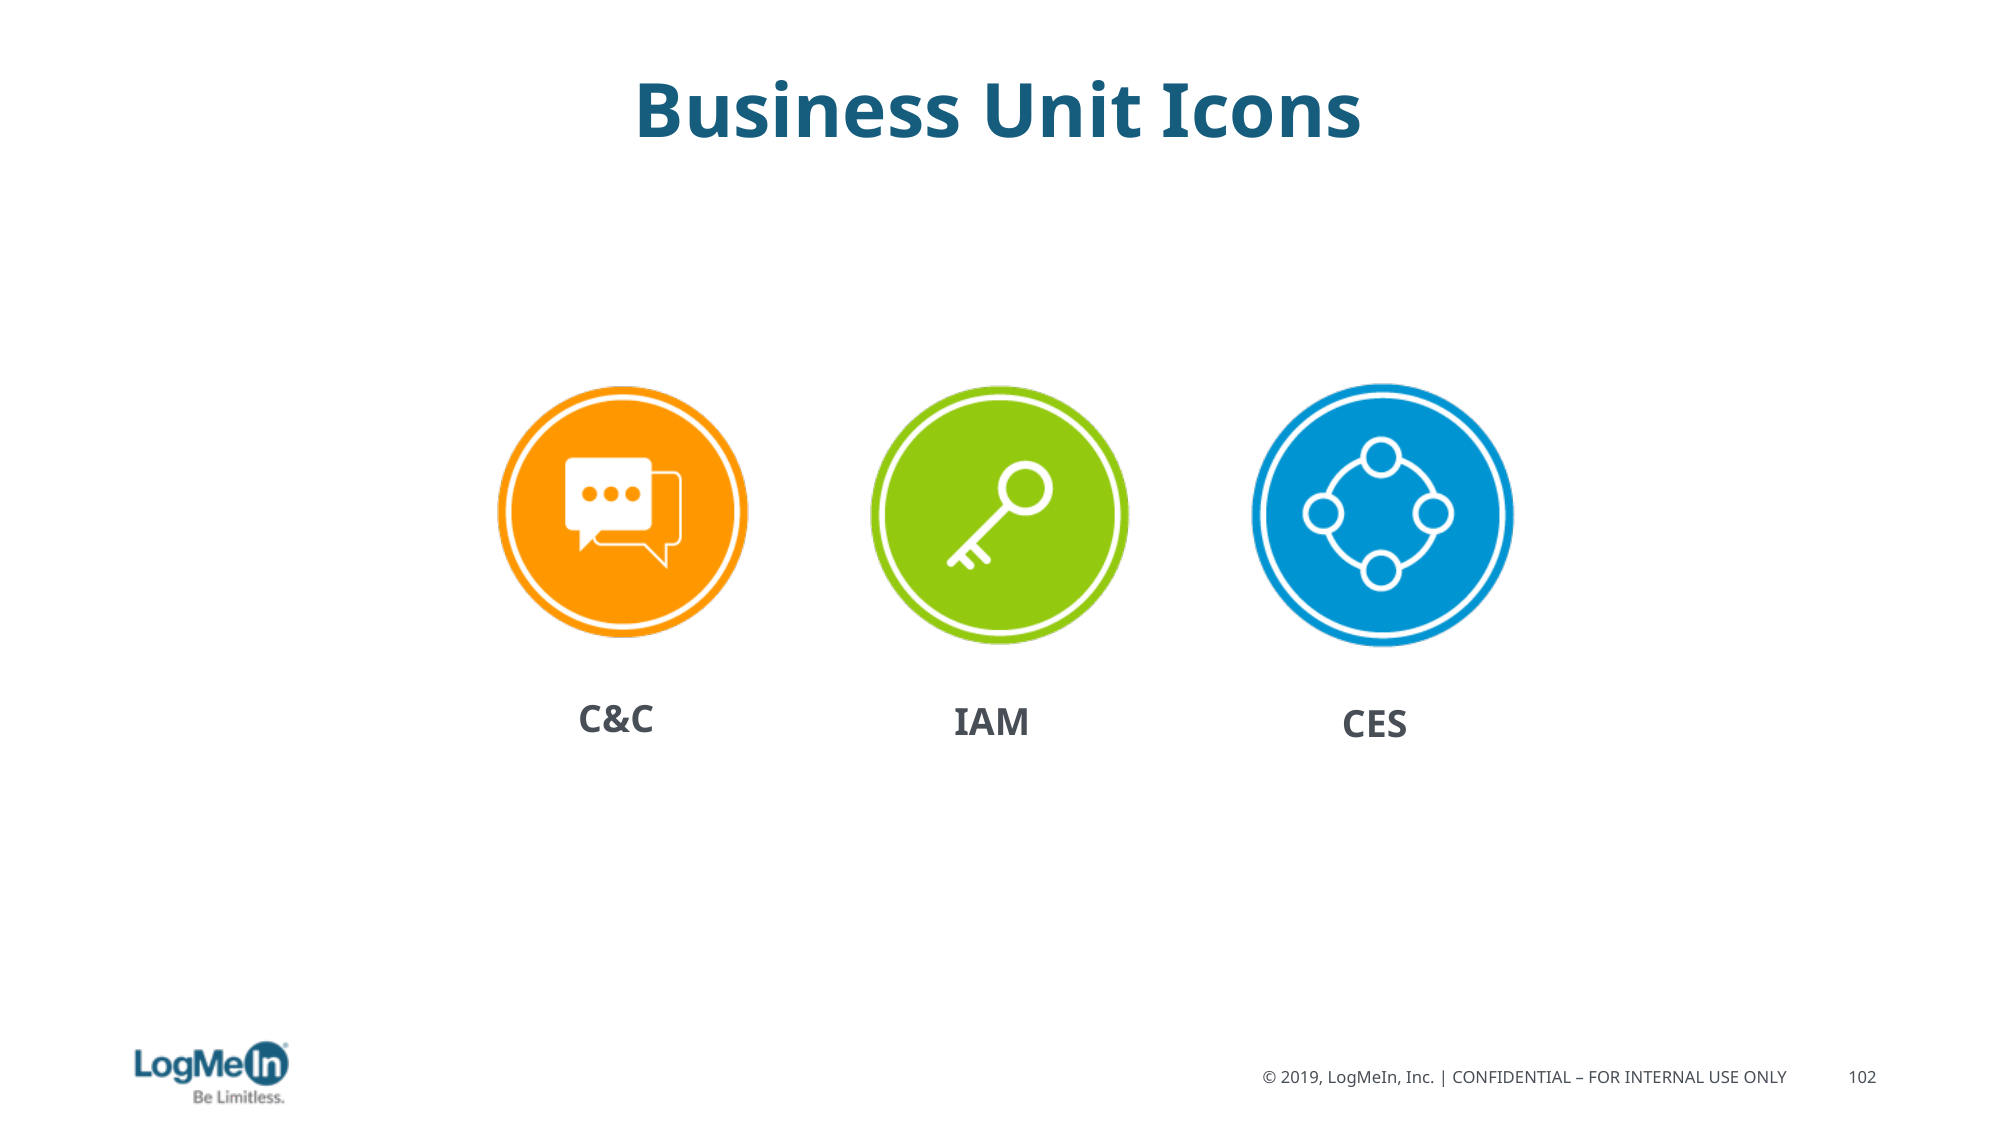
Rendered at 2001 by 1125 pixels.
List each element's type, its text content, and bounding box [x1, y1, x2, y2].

picture [125, 1037, 300, 1108]
picture [868, 382, 1132, 646]
title Business Unit Icons [136, 65, 1862, 259]
picture [1248, 381, 1517, 650]
text_box CES [1289, 692, 1461, 753]
text_box IAM [906, 690, 1078, 751]
picture [495, 383, 751, 640]
text_box C&C [530, 687, 702, 748]
